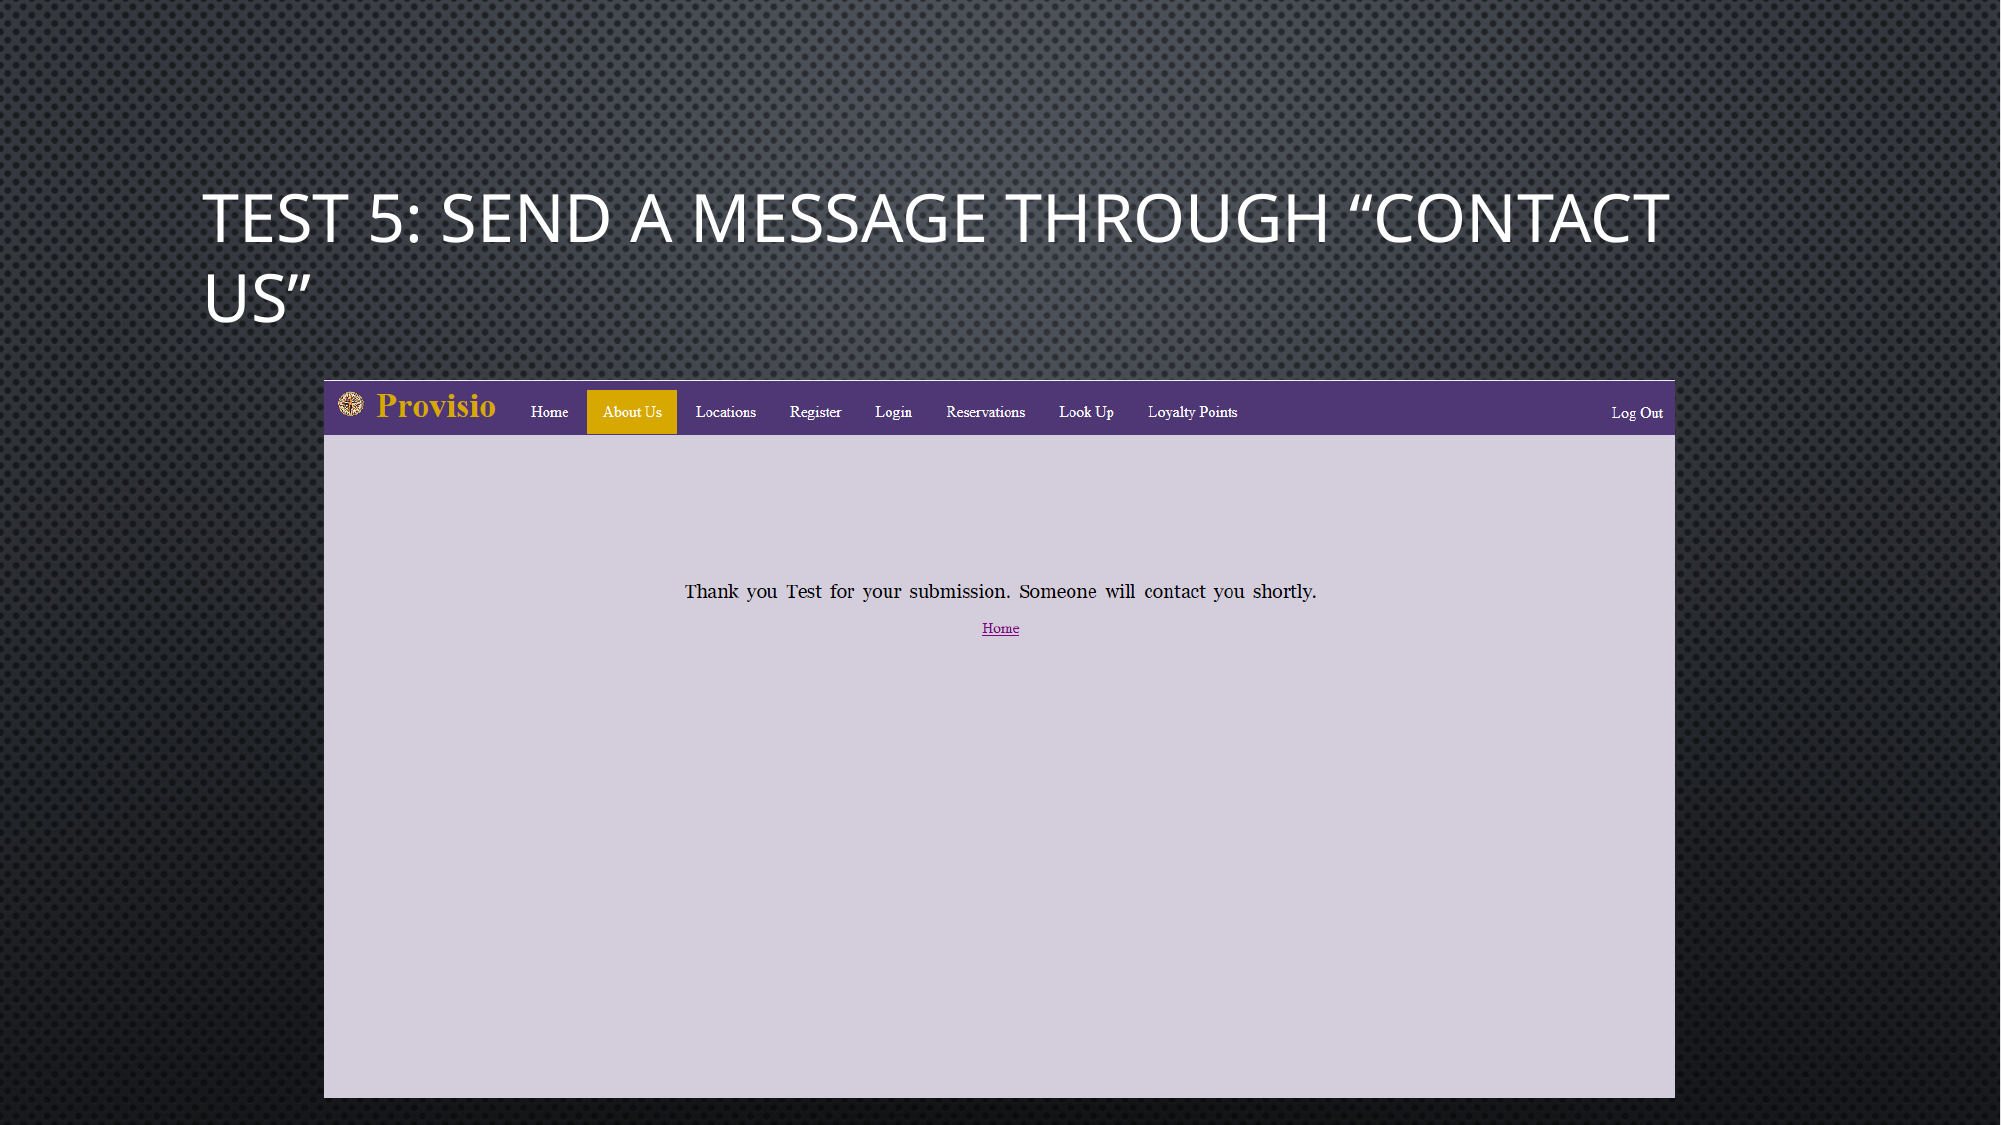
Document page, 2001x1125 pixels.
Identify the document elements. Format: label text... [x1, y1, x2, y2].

picture [324, 379, 1675, 1098]
title Test 5: Send a message through “Contact us” [187, 99, 1813, 413]
